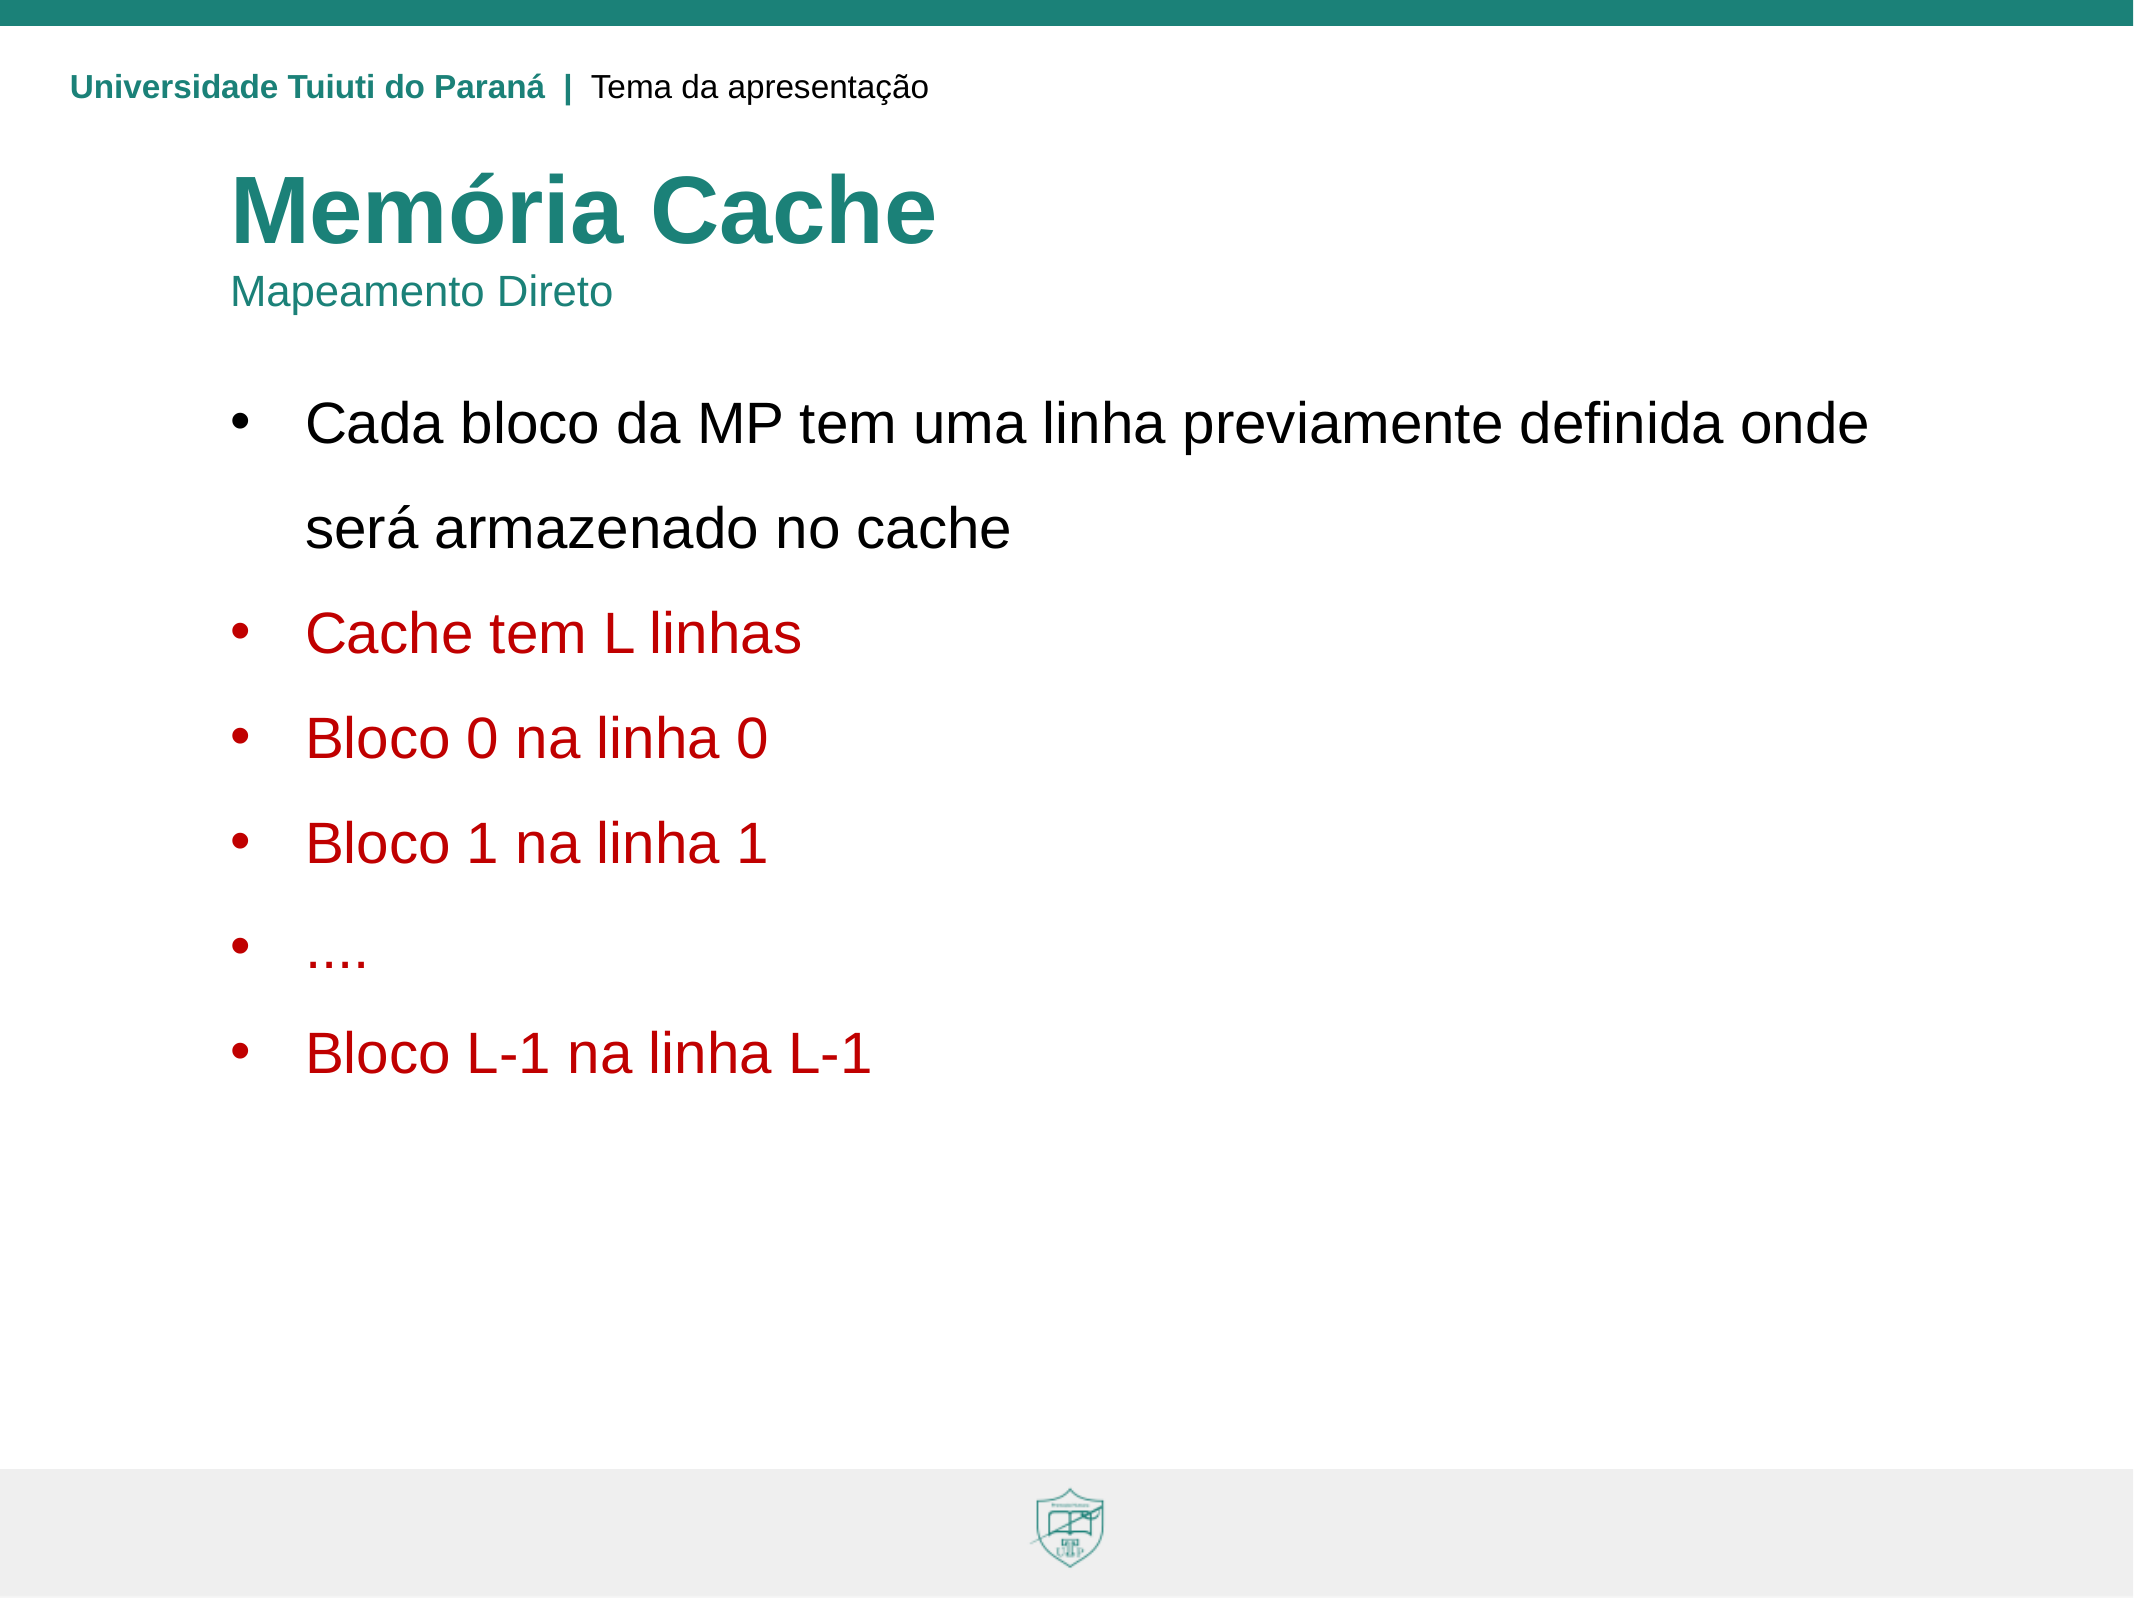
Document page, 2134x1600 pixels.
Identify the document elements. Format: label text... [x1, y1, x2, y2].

picture [0, 1469, 2134, 1598]
picture [0, 0, 2134, 26]
text_box Universidade Tuiuti do Paraná | Tema da apresentação [63, 59, 936, 112]
text_box Memória Cache Mapeamento Direto Cada bloco da MP tem uma linha previamente definida onde será armazenado no cache Cache tem L linhas Bloco 0 na linha 0 Bloco 1 na linha 1 .... Bloco L-1 na linha L-1 [223, 141, 1910, 1091]
